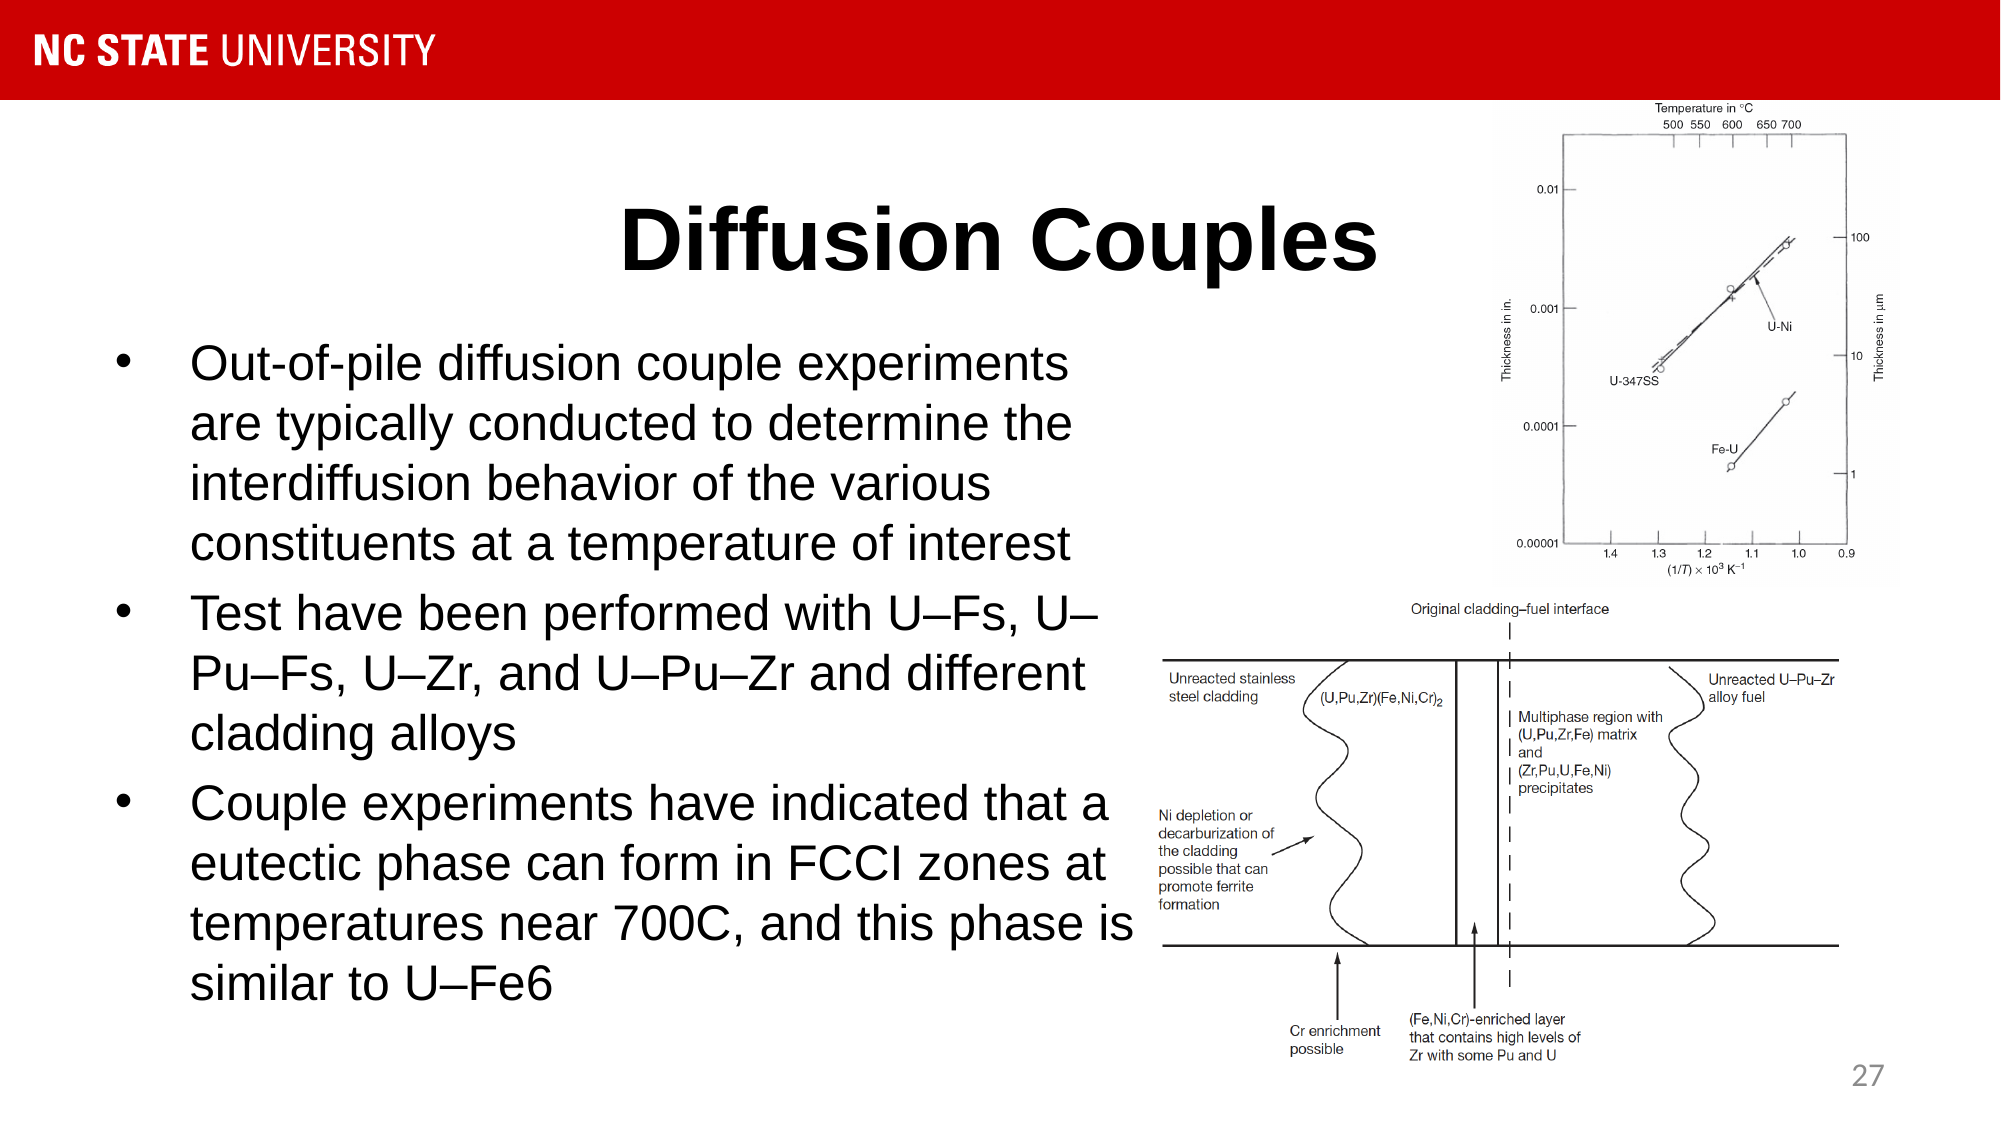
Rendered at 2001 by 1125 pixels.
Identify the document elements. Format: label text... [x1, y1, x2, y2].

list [1150, 586, 1854, 1073]
list Out-of-pile diffusion couple experiments are typically conducted to determine the interdiffusion behavior of the various constituents at a temperature of interest Test have been performed with U–Fs, U–Pu–Fs, U–Zr, and U–Pu–Zr and different cladding alloys Couple experiments have indicated that a eutectic phase can form in FCCI zones at temperatures near 700C, and this phase is similar to U–Fe6 [99, 322, 1151, 1005]
picture [0, 0, 2001, 587]
slide_number 27 [1433, 1042, 1900, 1103]
title Diffusion Couples [99, 147, 1486, 323]
